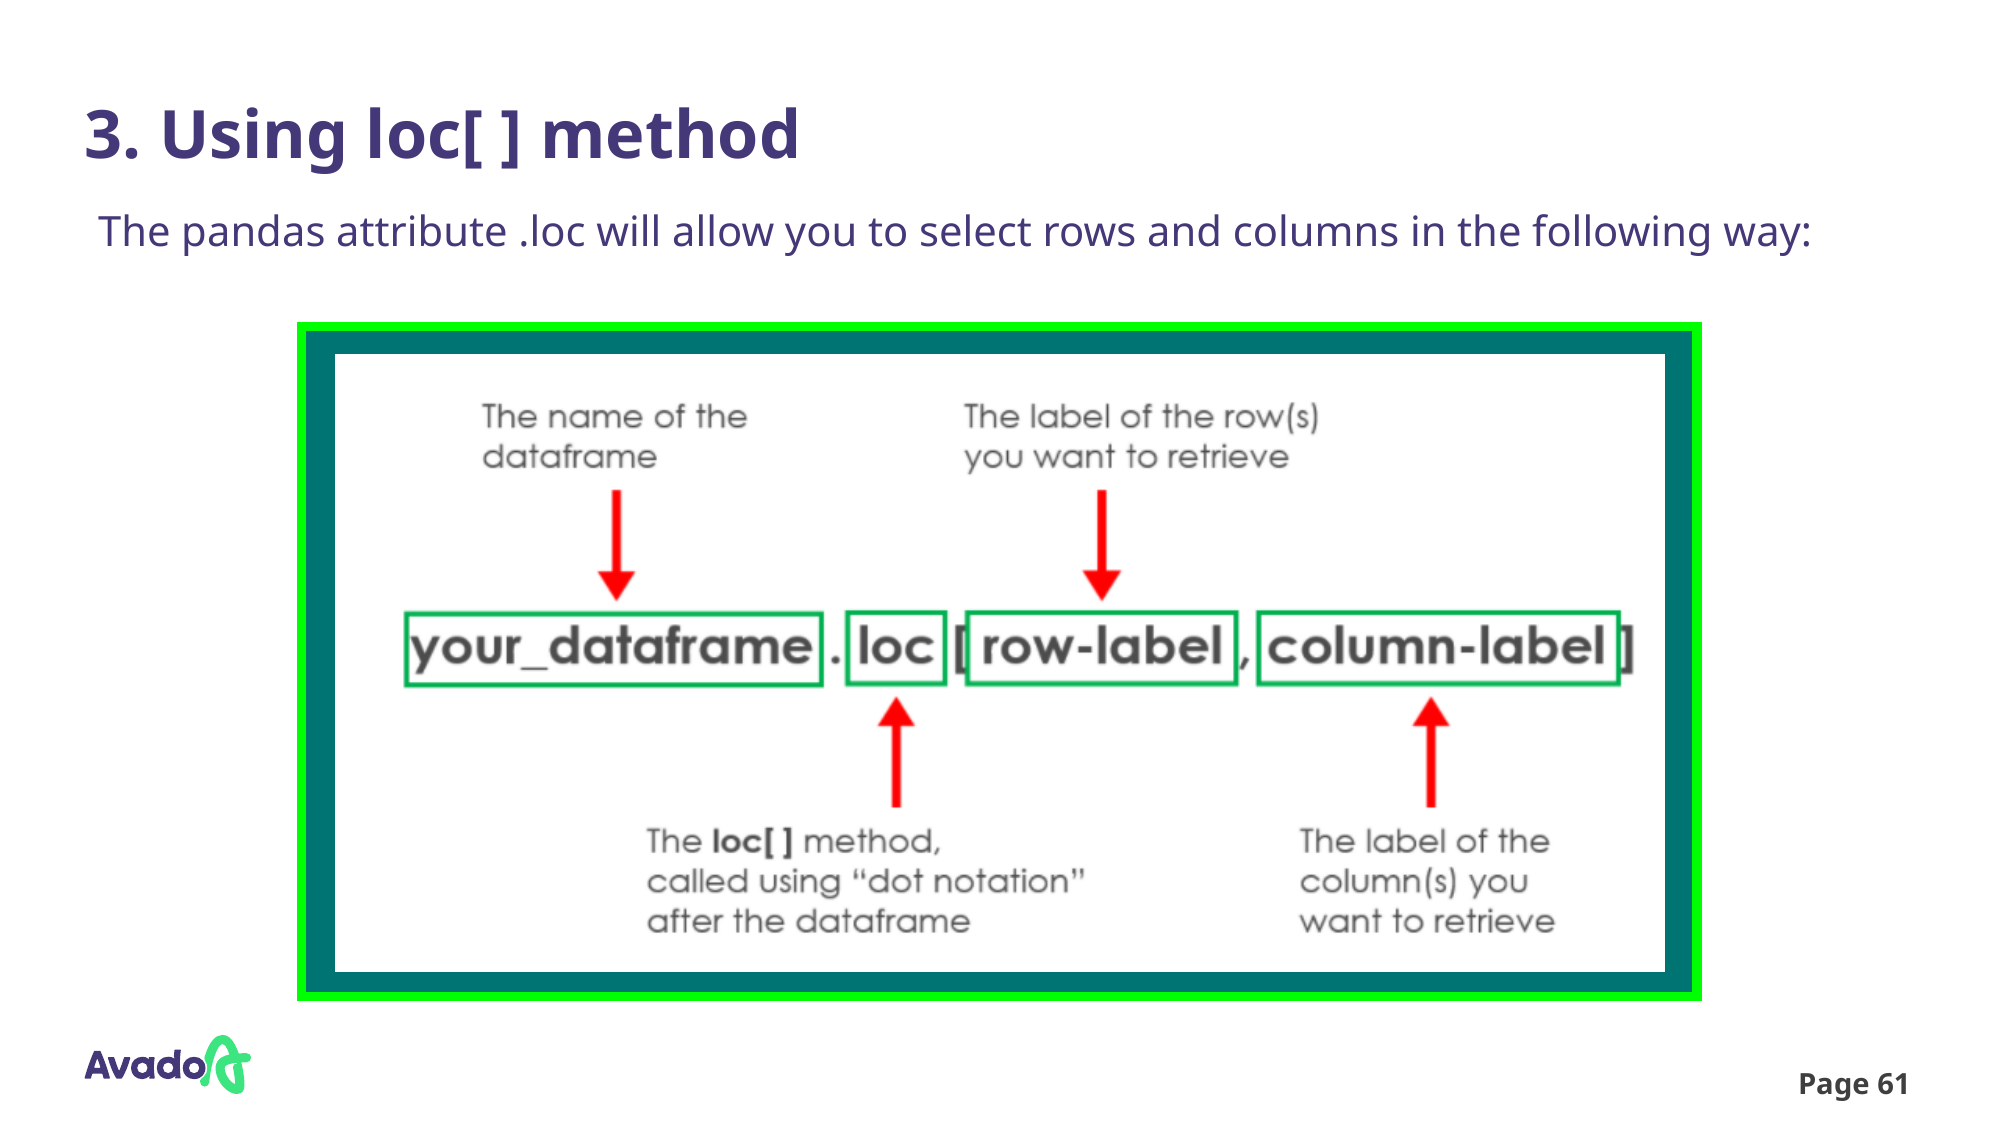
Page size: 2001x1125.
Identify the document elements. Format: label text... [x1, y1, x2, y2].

text_box Page 61 [1783, 1057, 2000, 1125]
picture [335, 354, 1665, 973]
text_box The pandas attribute .loc will allow you to select rows and columns in the following way: [83, 202, 1884, 1040]
title 3. Using loc[ ] method [84, 91, 1916, 188]
